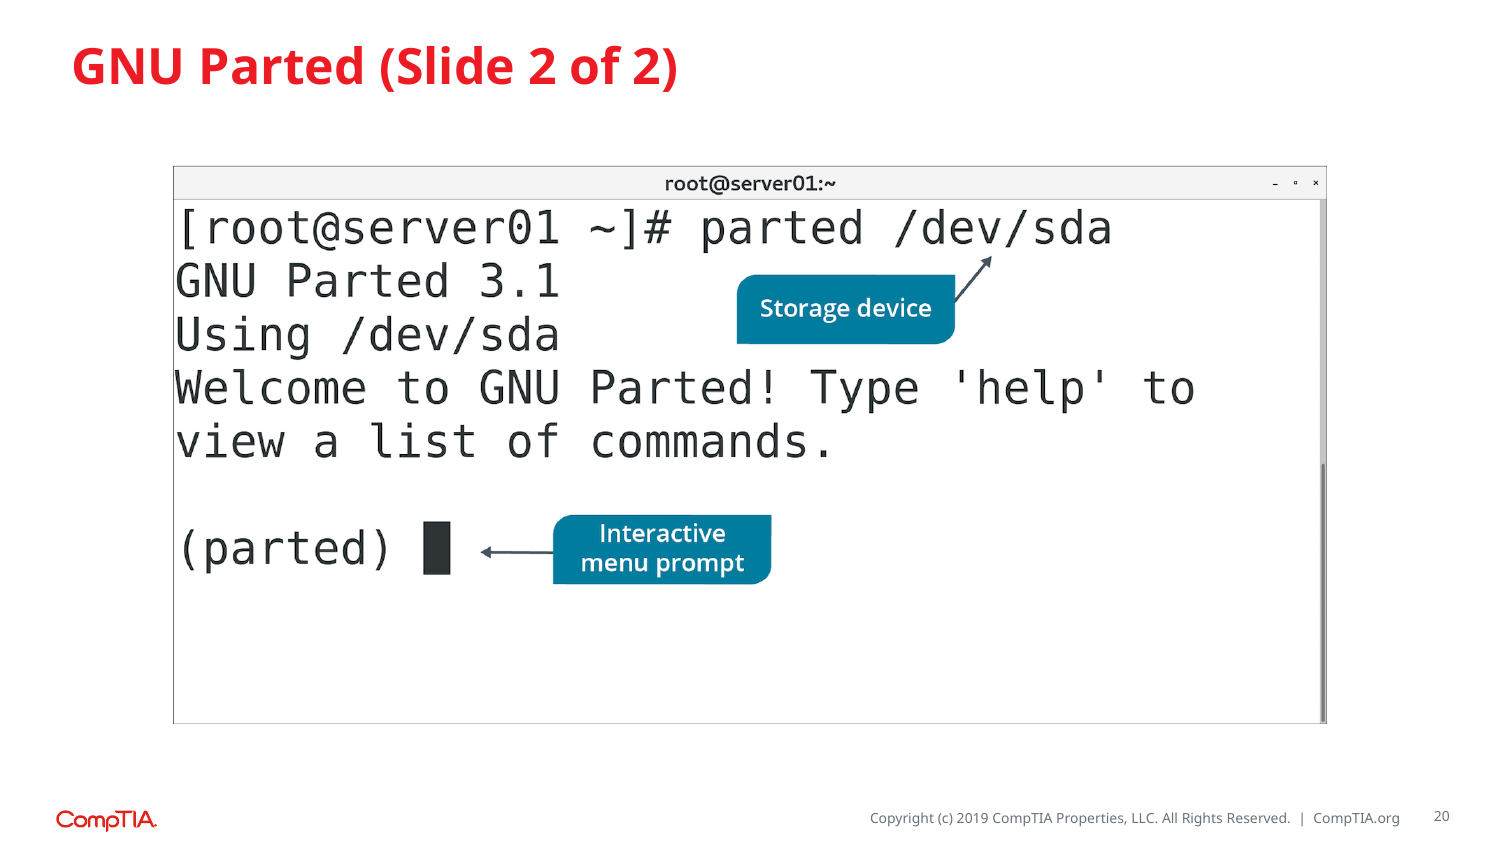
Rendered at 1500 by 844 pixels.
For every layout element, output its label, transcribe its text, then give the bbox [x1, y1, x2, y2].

slide_number 20 [1407, 800, 1450, 835]
title GNU Parted (Slide 2 of 2) [56, 12, 1444, 117]
picture [173, 165, 1327, 724]
